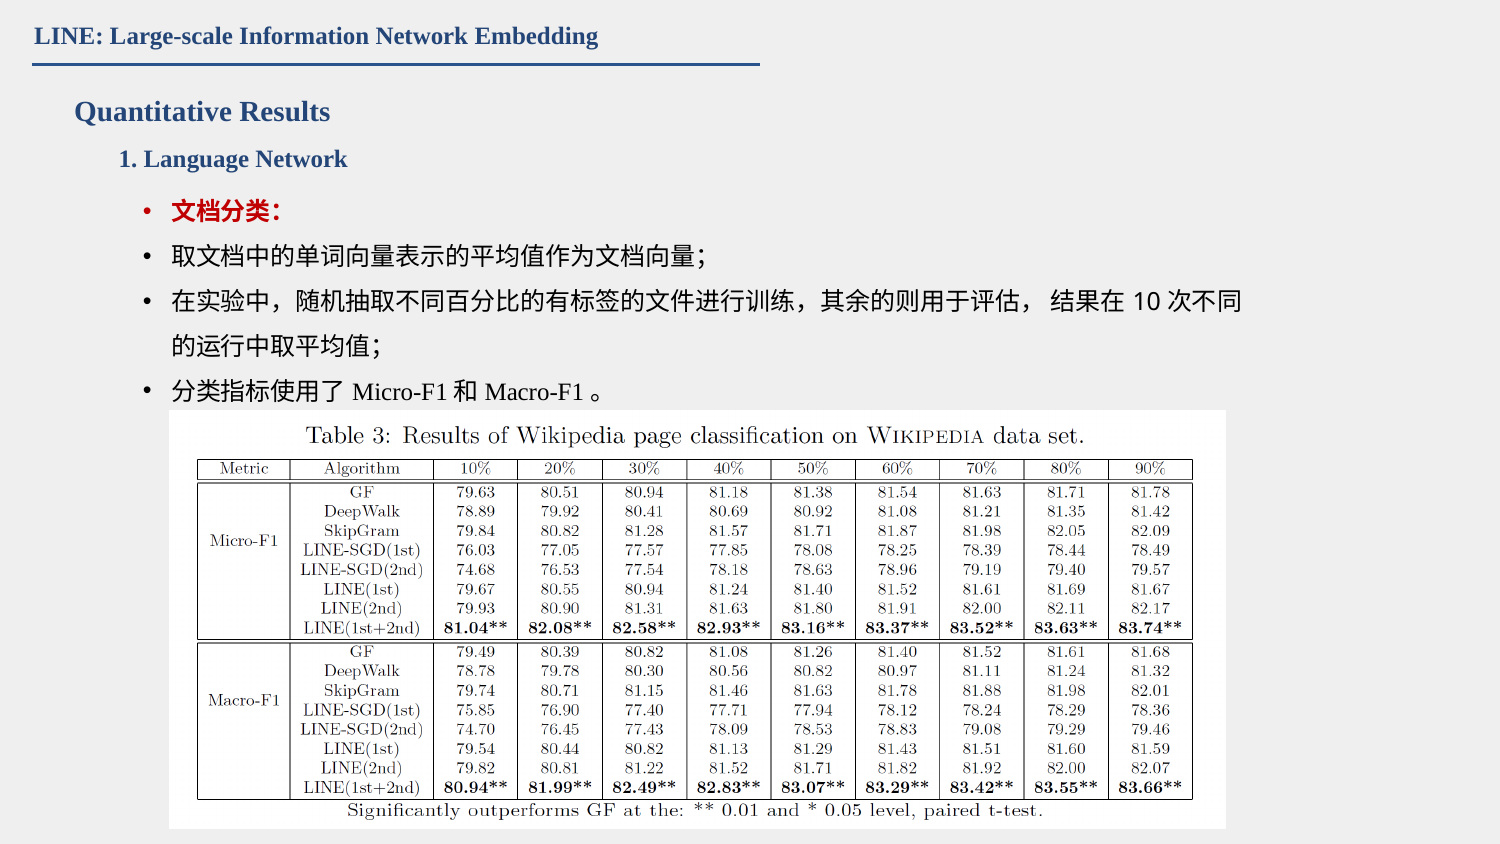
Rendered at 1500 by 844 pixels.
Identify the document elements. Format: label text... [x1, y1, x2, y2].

text_box Quantitative Results [59, 84, 346, 135]
text_box 1. Language Network [103, 134, 364, 180]
text_box LINE: Large-scale Information Network Embedding [19, 11, 615, 57]
text_box 文档分类： 取文档中的单词向量表示的平均值作为文档向量； 在实验中，随机抽取不同百分比的有标签的文件进行训练，其余的则用于评估， 结果在10次不同的运行中取平均值； 分类指标使用了Micro-F1和Macro-F1。 [128, 173, 1267, 413]
picture [169, 410, 1226, 829]
